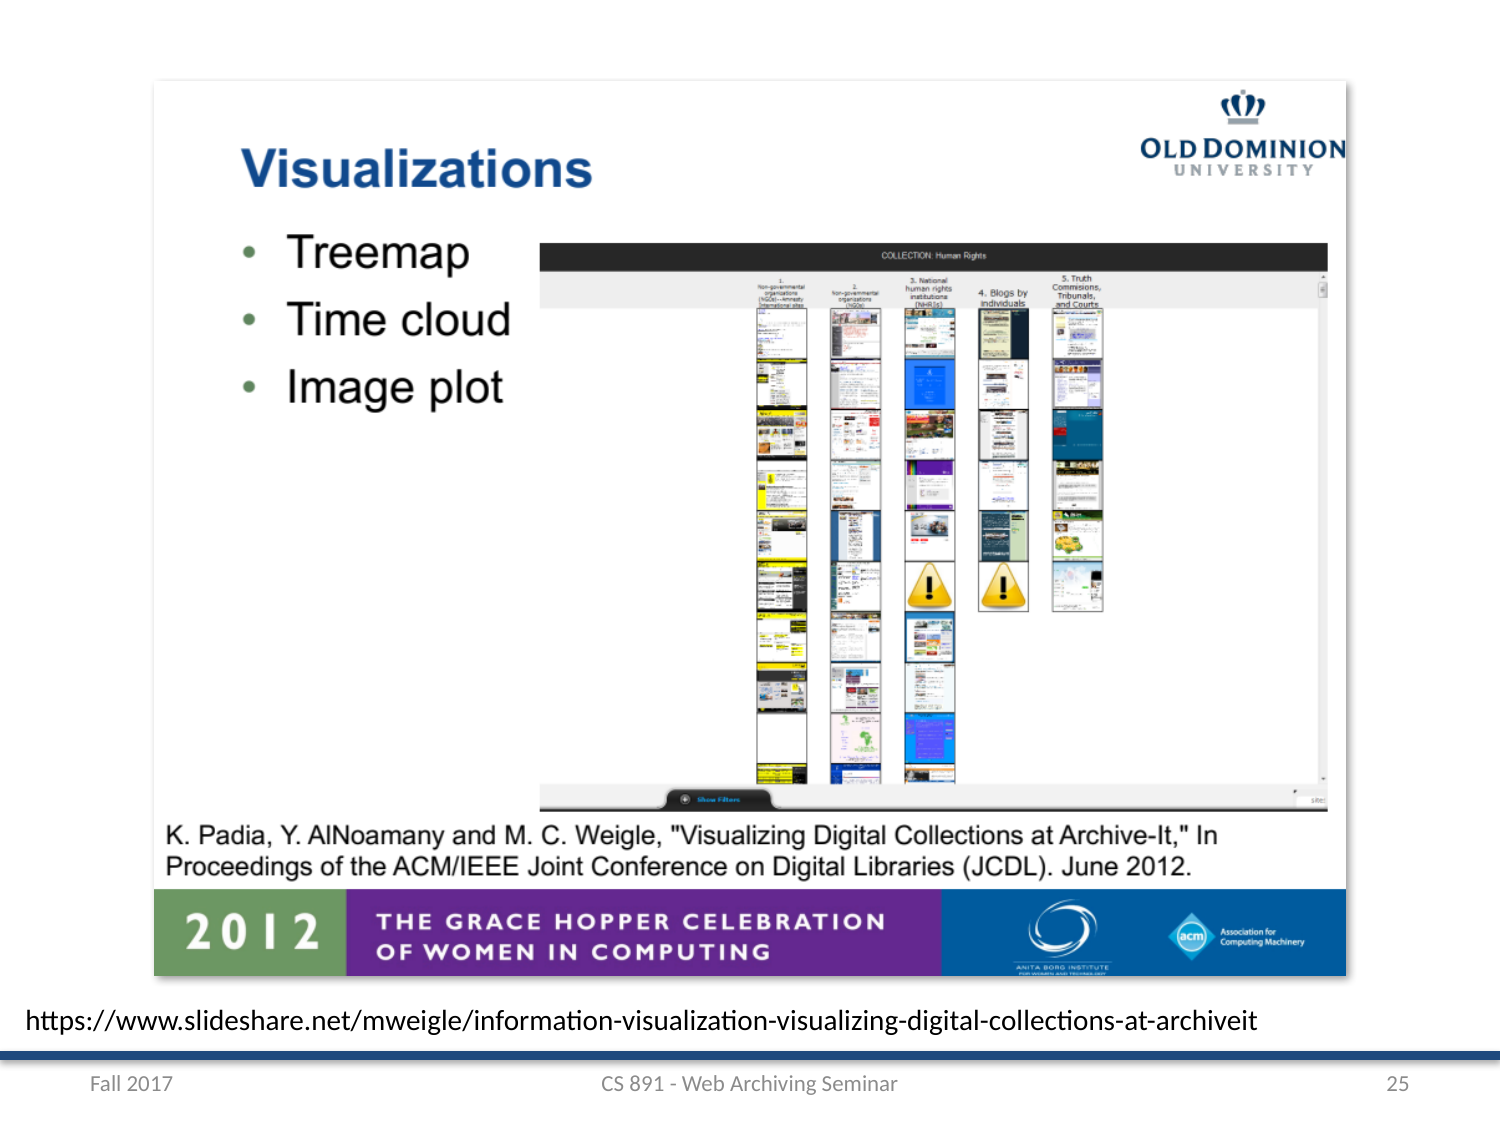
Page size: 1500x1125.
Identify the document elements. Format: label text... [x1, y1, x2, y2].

footer CS 891 - Web Archiving Seminar [512, 1062, 988, 1103]
text_box https://www.slideshare.net/mweigle/information-visualization-visualizing-digital-collections-at-archiveit [10, 993, 1334, 1044]
slide_number Fall 2017 [75, 1062, 425, 1103]
picture [153, 81, 1347, 977]
slide_number 25 [1074, 1062, 1425, 1103]
